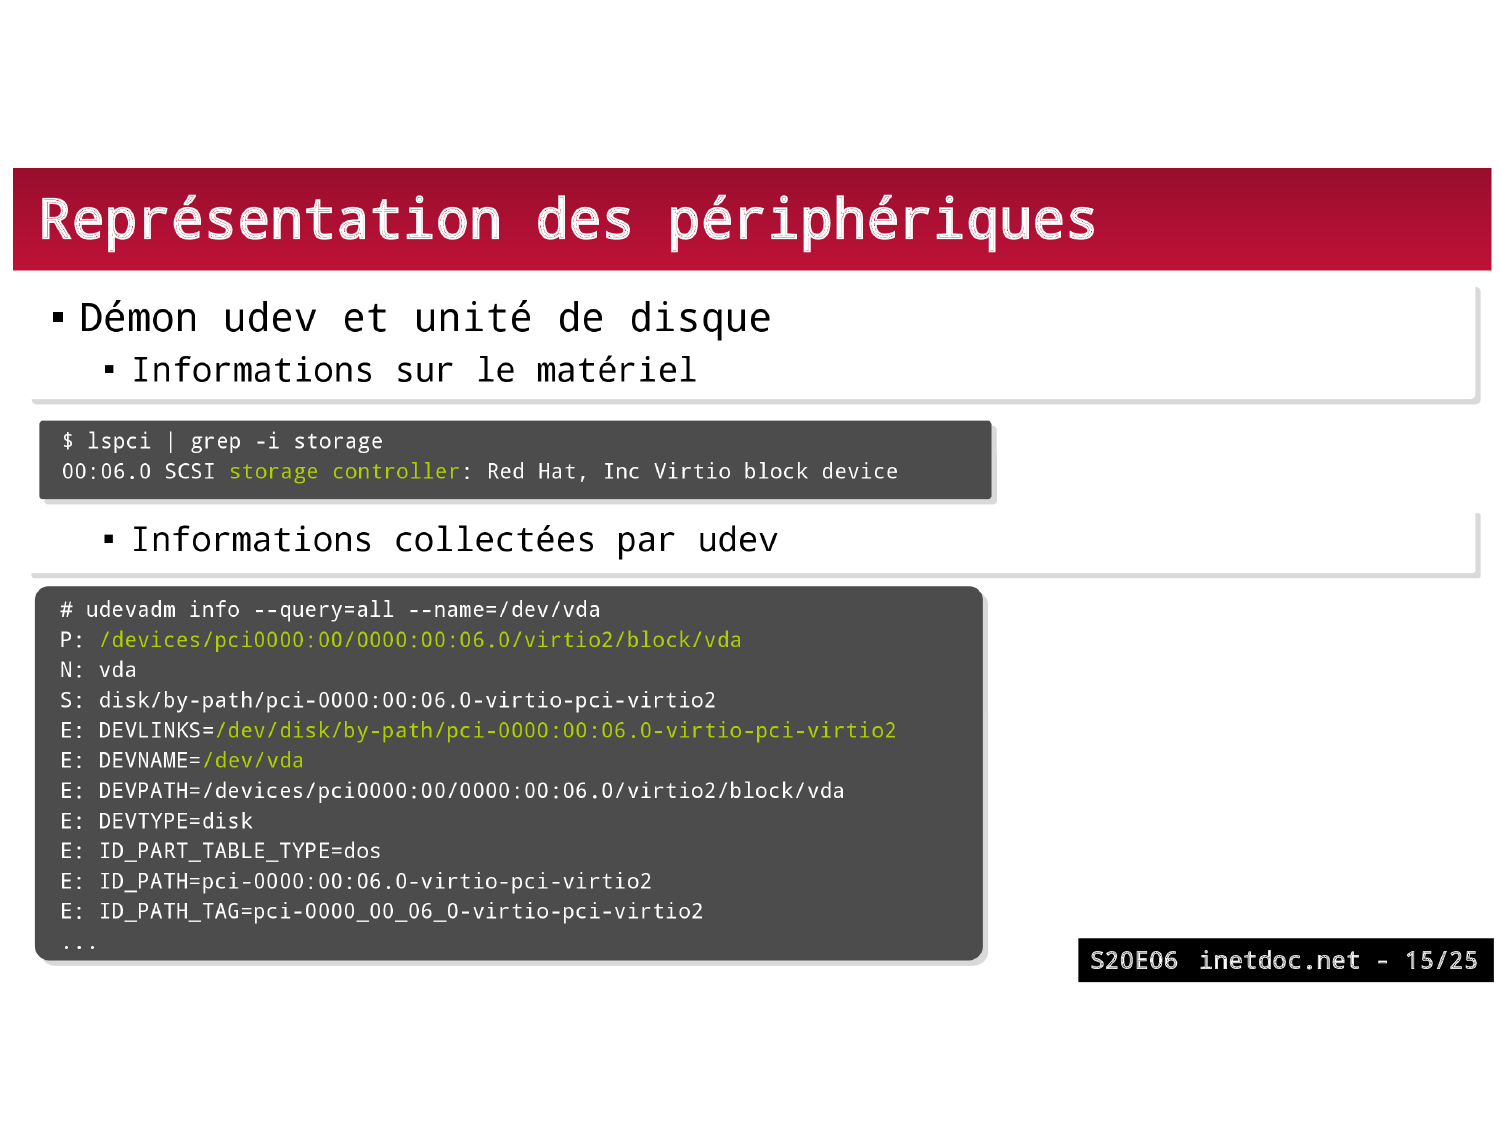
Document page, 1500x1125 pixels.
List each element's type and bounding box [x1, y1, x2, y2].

picture [0, 141, 1500, 987]
